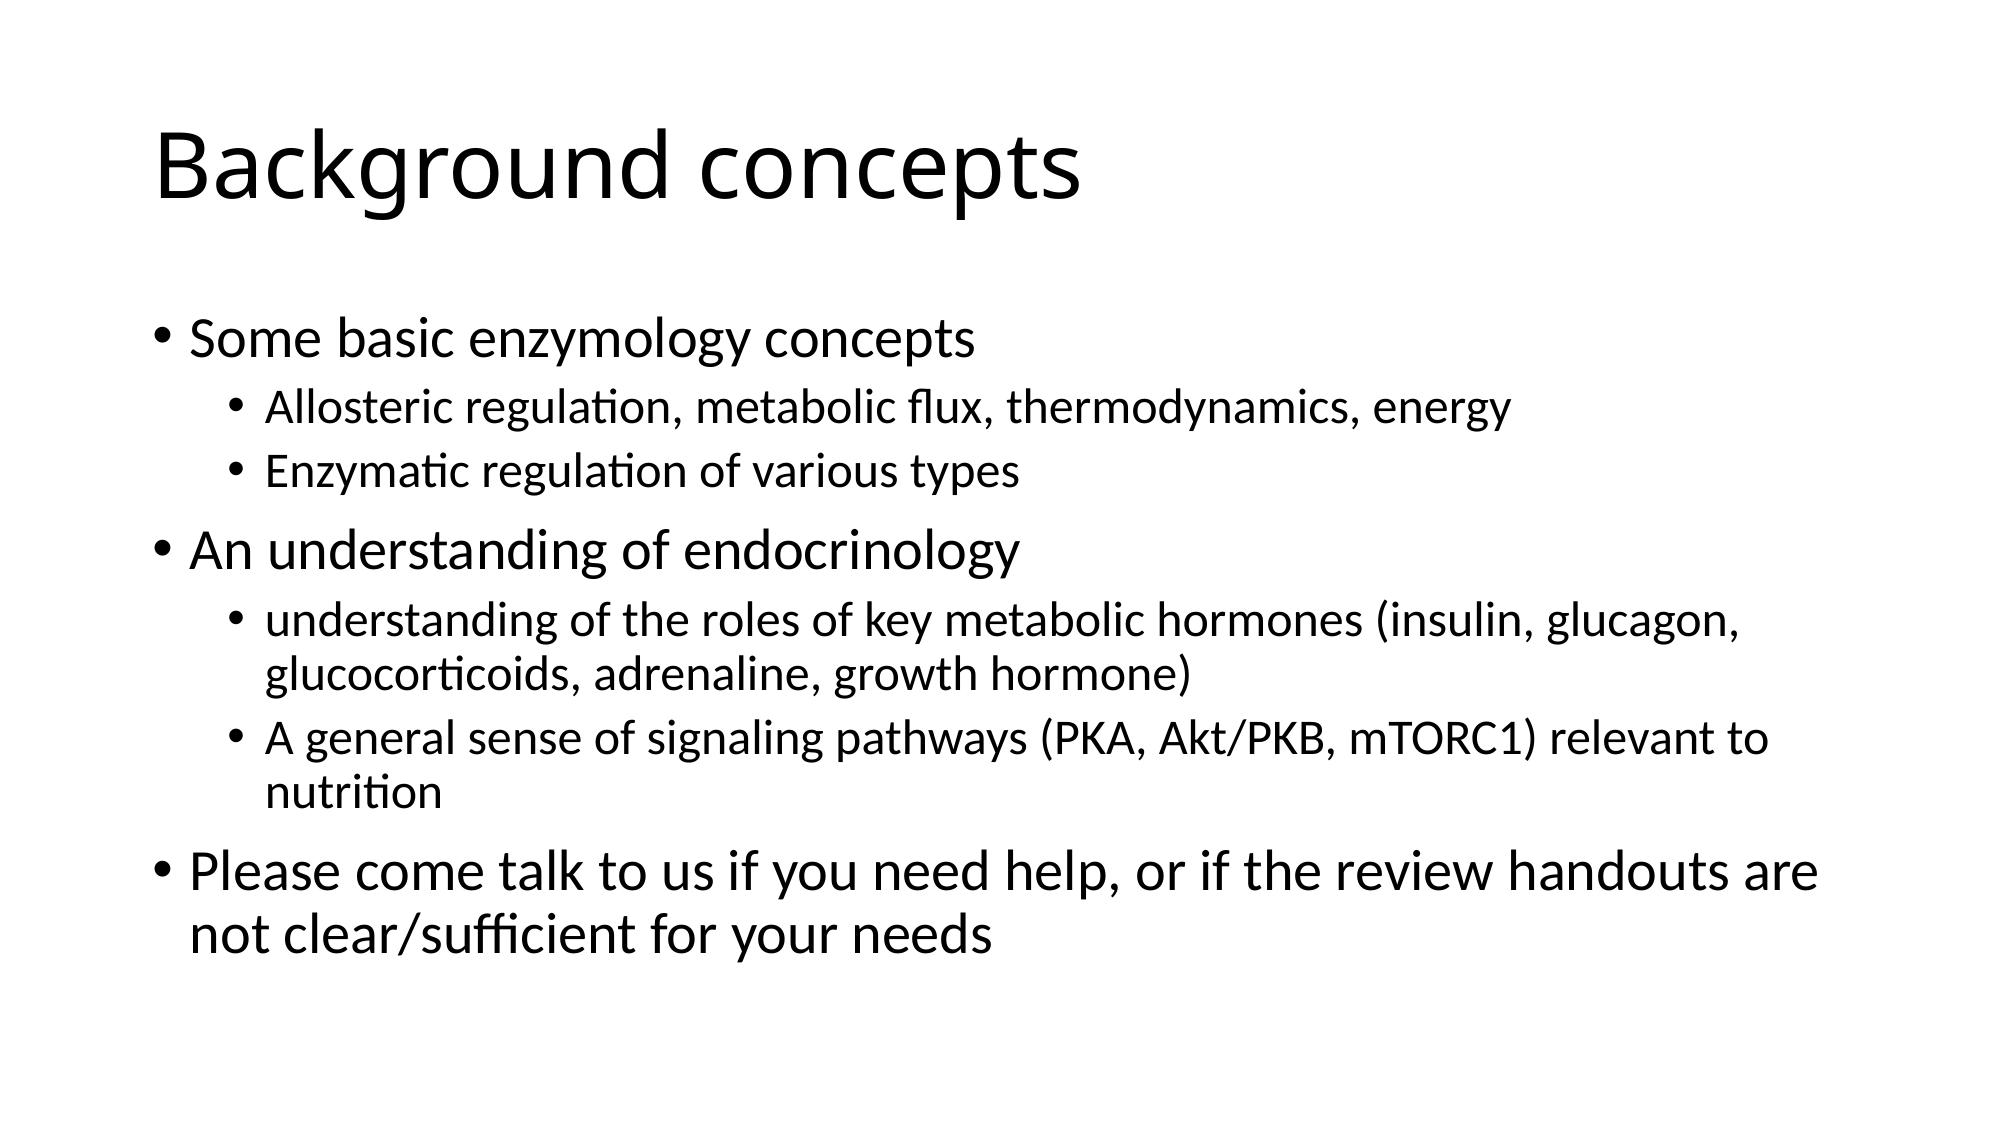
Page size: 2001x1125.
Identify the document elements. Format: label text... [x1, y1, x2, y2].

title Background concepts [137, 59, 1863, 278]
list Some basic enzymology concepts Allosteric regulation, metabolic flux, thermodynamics, energy Enzymatic regulation of various types An understanding of endocrinology understanding of the roles of key metabolic hormones (insulin, glucagon, glucocorticoids, adrenaline, growth hormone) A general sense of signaling pathways (PKA, Akt/PKB, mTORC1) relevant to nutrition Please come talk to us if you need help, or if the review handouts are not clear/sufficient for your needs [137, 299, 1863, 1014]
